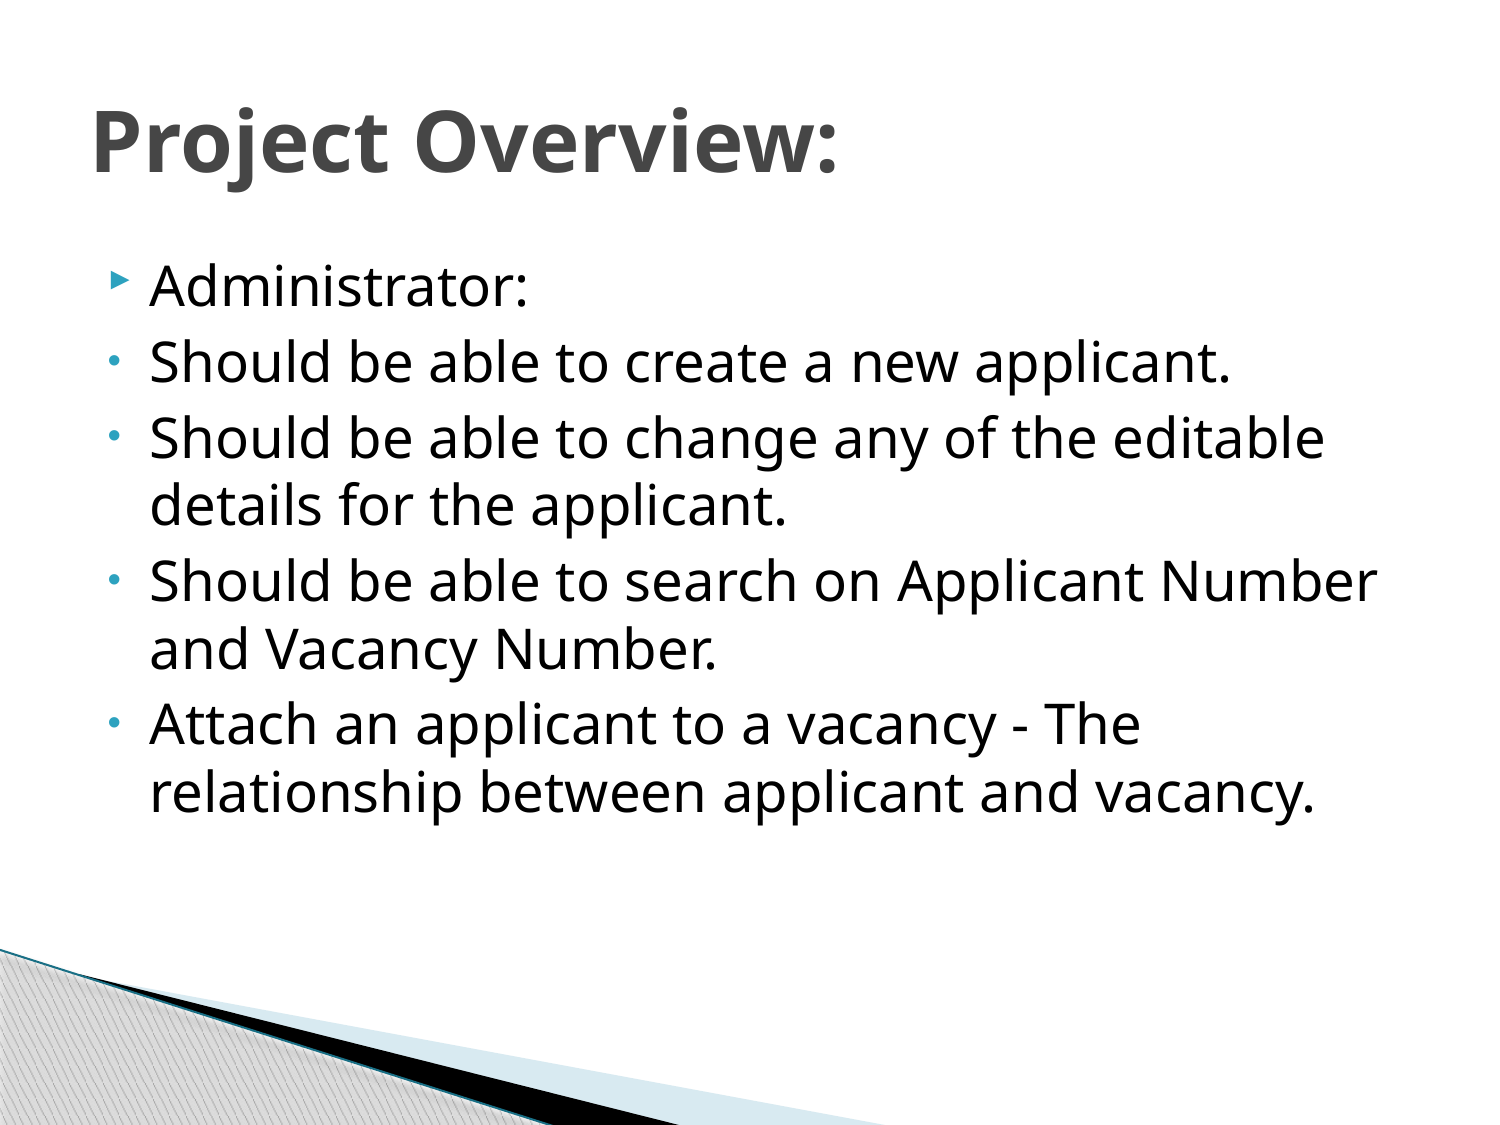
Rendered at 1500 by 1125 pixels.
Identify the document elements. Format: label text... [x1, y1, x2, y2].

list Administrator: Should be able to create a new applicant. Should be able to change any of the editable details for the applicant. Should be able to search on Applicant Number and Vacancy Number. Attach an applicant to a vacancy - The relationship between applicant and vacancy. [75, 243, 1425, 986]
title Project Overview: [75, 45, 1425, 233]
